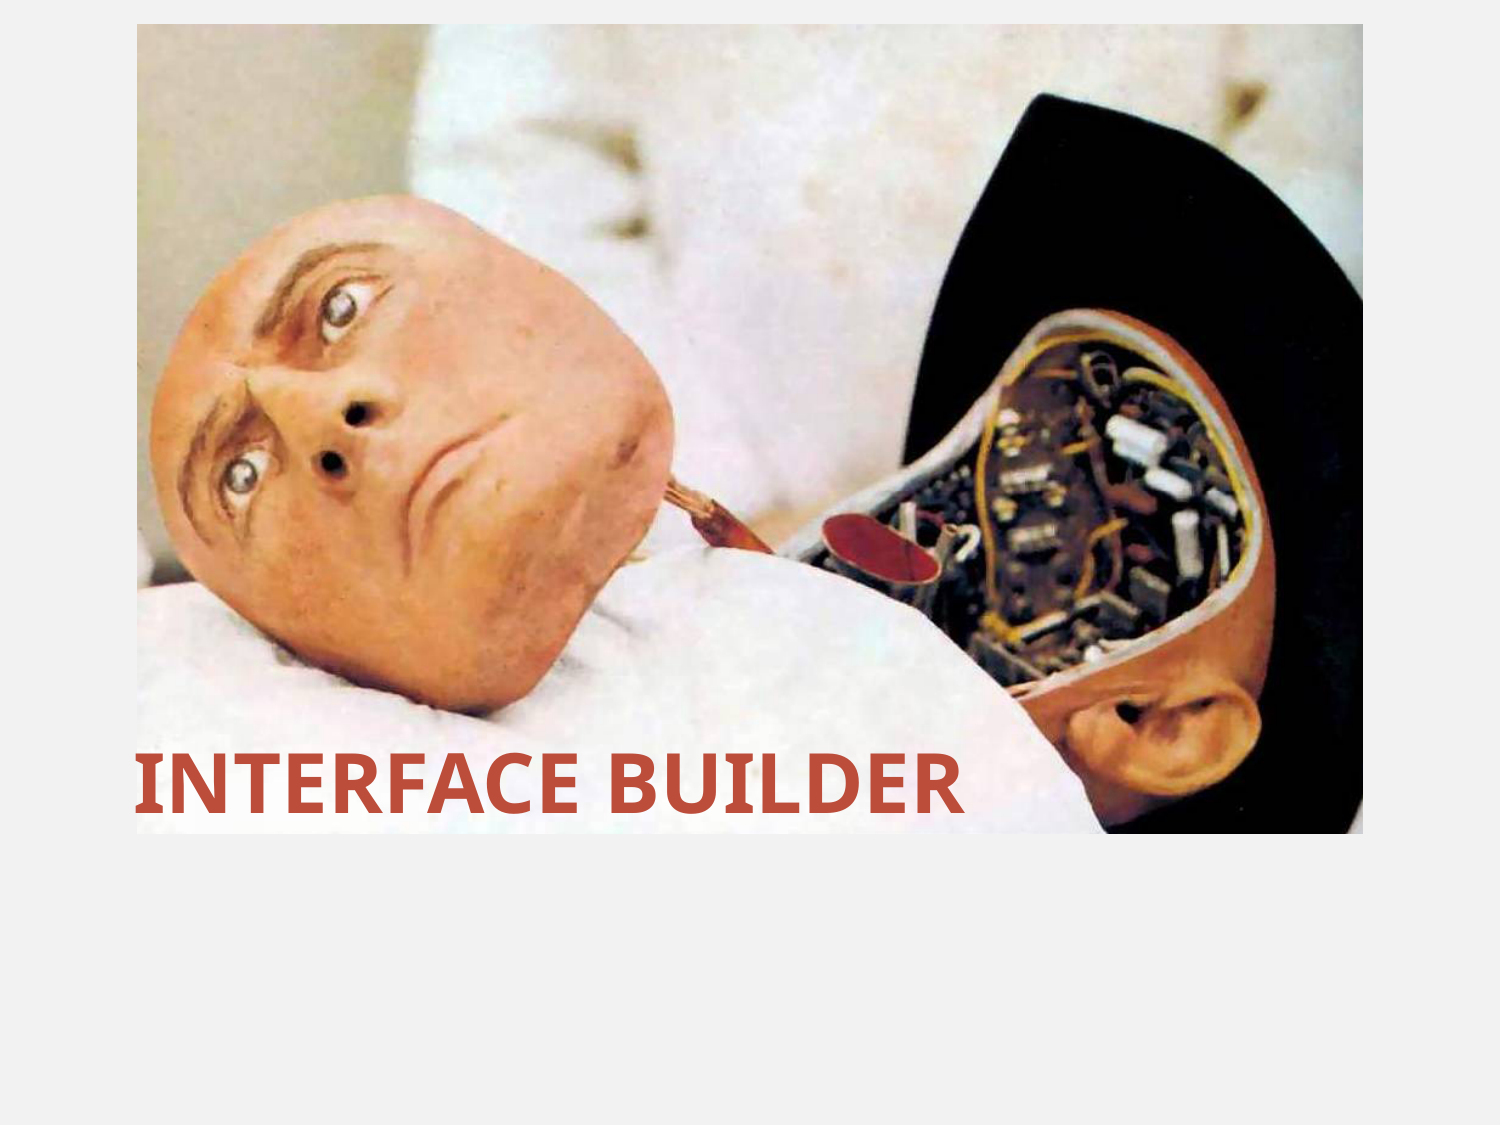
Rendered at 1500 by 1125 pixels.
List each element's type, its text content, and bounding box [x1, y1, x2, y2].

title Interface Builder [118, 722, 1394, 947]
picture [137, 24, 1363, 834]
